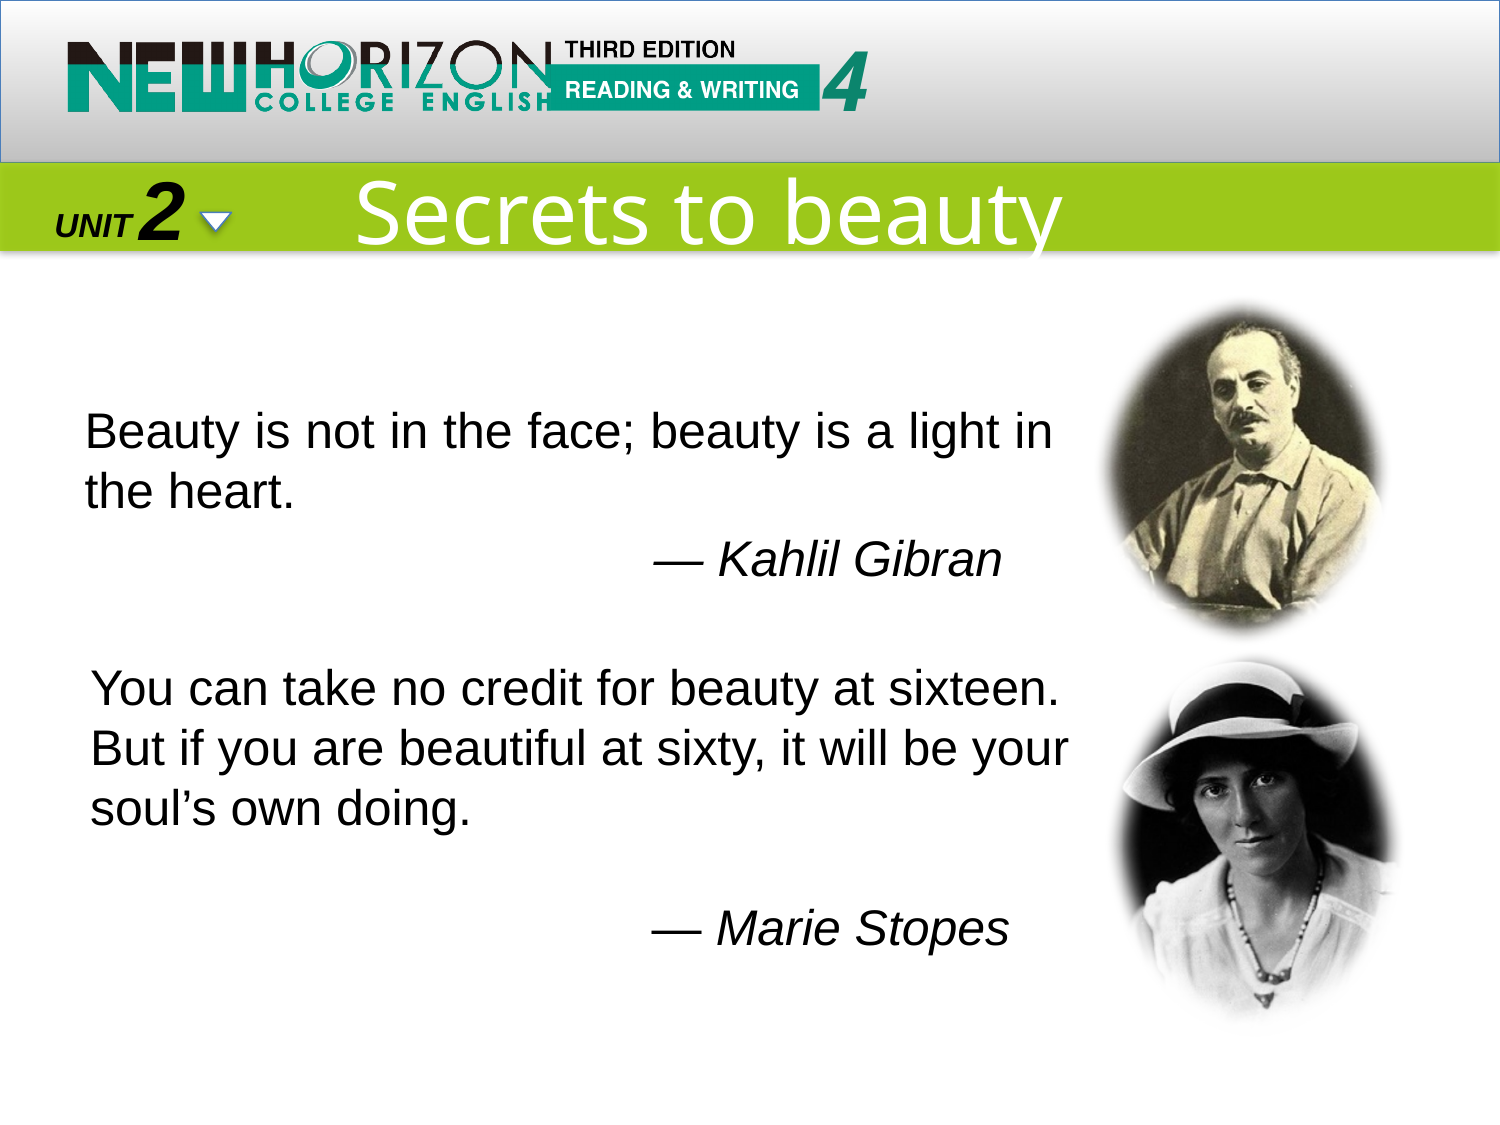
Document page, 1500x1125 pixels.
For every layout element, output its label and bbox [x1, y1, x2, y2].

text_box [0, 0, 1500, 1039]
